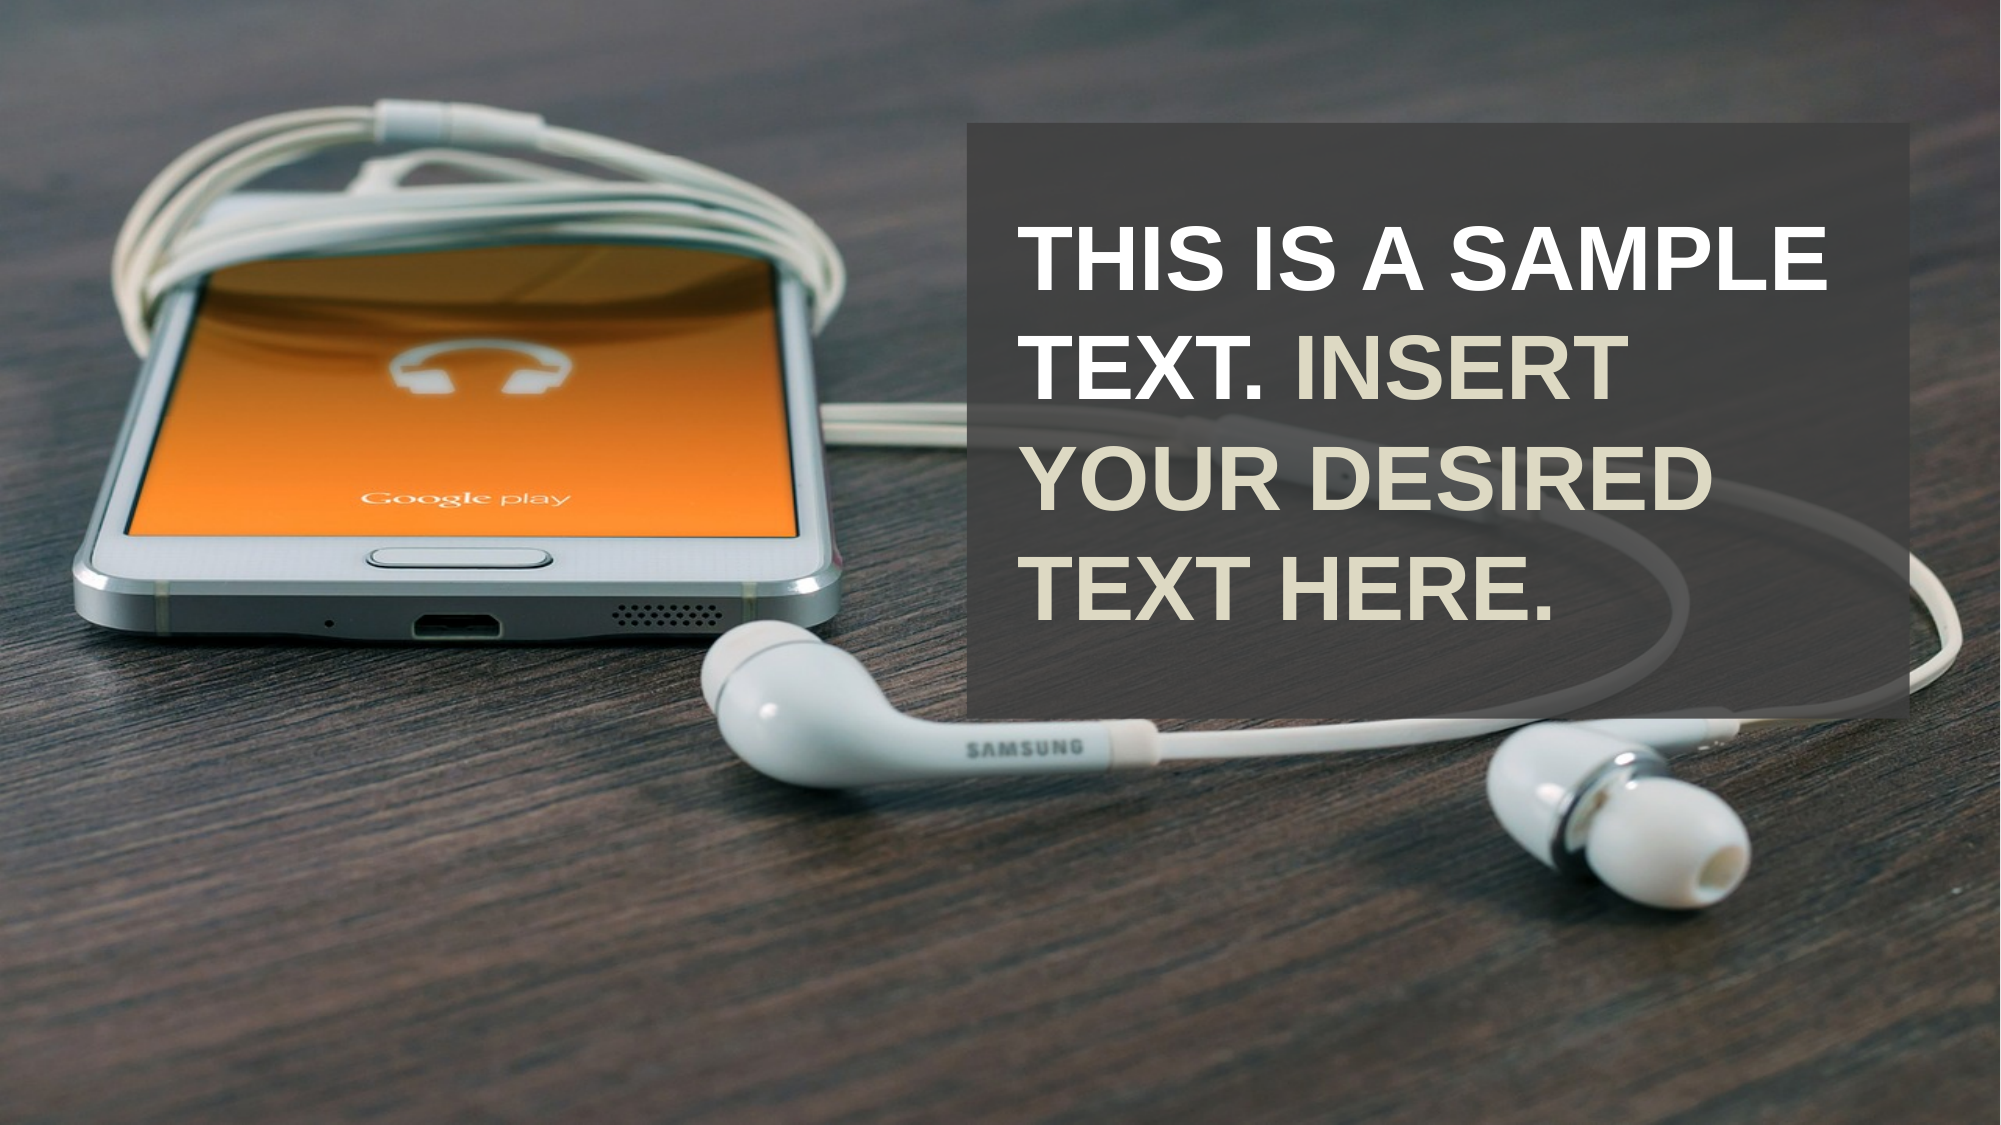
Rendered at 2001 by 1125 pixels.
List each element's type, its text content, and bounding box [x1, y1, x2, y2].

text_box This is a sample text. Insert your desired text here. [1002, 191, 1874, 646]
picture [0, 0, 2001, 1125]
text_box [965, 121, 1912, 721]
